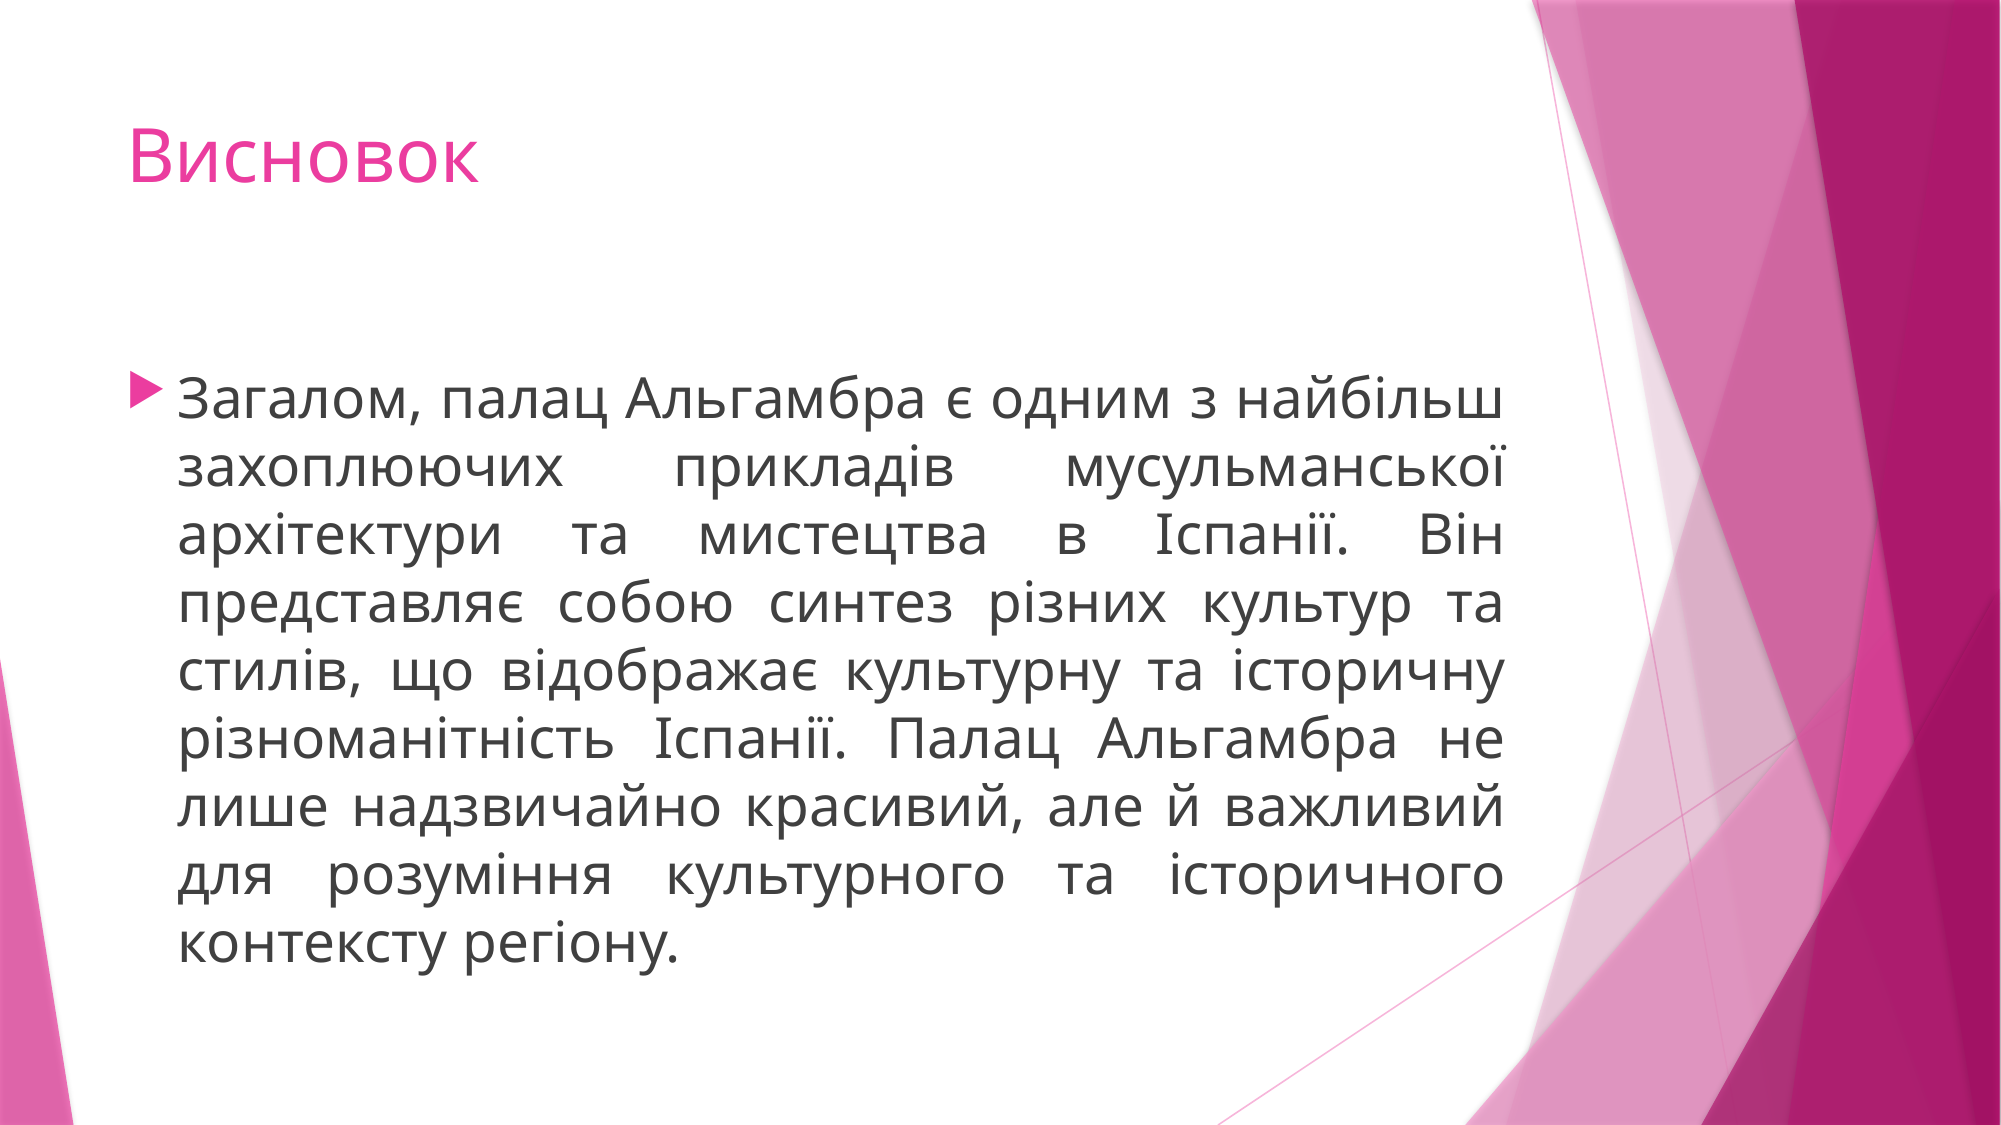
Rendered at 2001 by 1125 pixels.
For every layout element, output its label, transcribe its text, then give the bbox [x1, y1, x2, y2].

list Загалом, палац Альгамбра є одним з найбільш захоплюючих прикладів мусульманської архітектури та мистецтва в Іспанії. Він представляє собою синтез різних культур та стилів, що відображає культурну та історичну різноманітність Іспанії. Палац Альгамбра не лише надзвичайно красивий, але й важливий для розуміння культурного та історичного контексту регіону. [111, 354, 1522, 992]
title Висновок [111, 99, 1522, 317]
